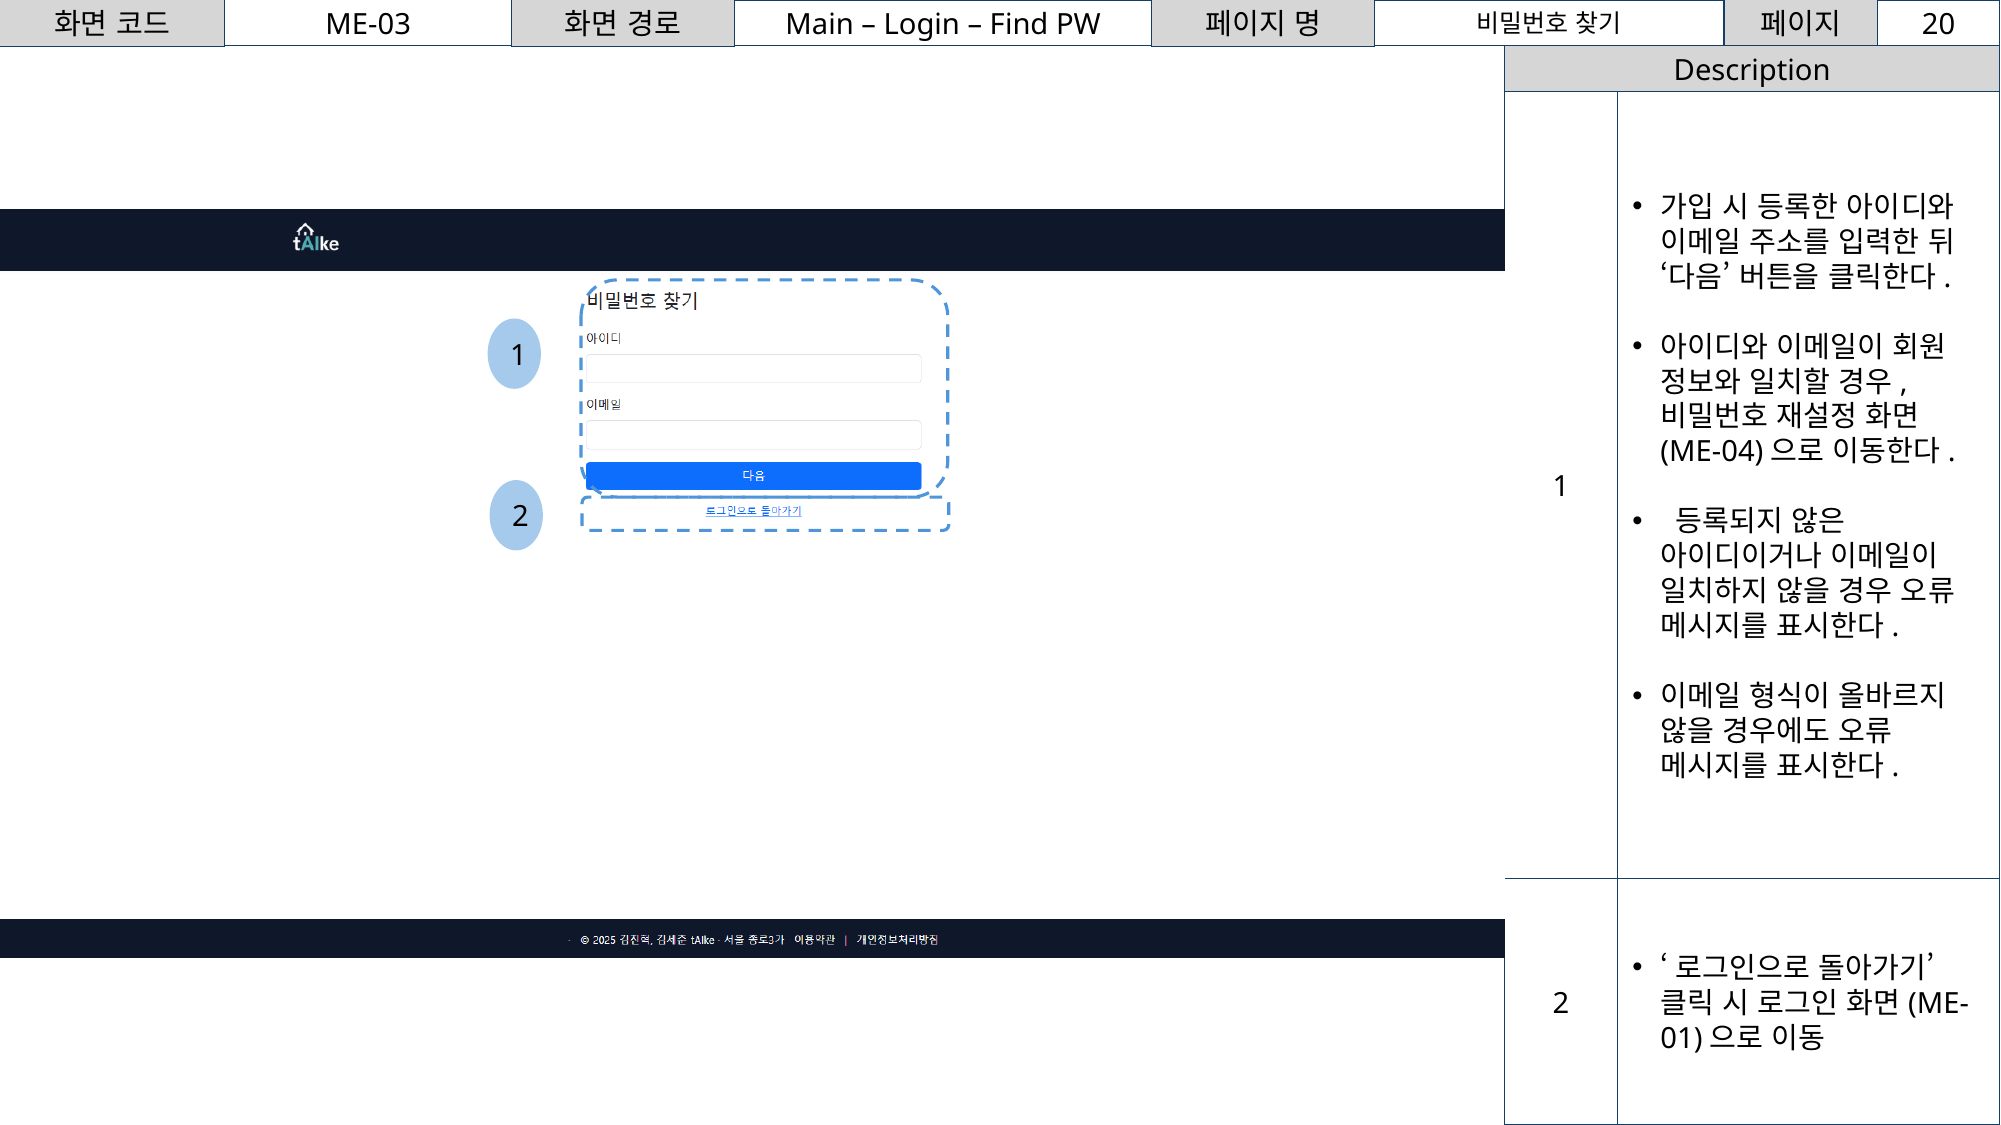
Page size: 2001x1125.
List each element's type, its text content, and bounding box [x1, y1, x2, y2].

text_box ME-03 [224, 0, 511, 46]
text_box 페이지 명 [1151, 0, 1375, 47]
text_box Description [1504, 45, 2000, 91]
text_box 20 [1877, 0, 2000, 45]
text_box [0, 208, 1505, 958]
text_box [1504, 877, 2000, 1125]
text_box 화면 코드 [0, 0, 225, 47]
text_box 화면 경로 [511, 0, 735, 47]
text_box Main – Login – Find PW [734, 0, 1152, 46]
text_box 페이지 [1724, 0, 1877, 45]
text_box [1504, 91, 2000, 877]
text_box 비밀번호 찾기 [1374, 0, 1724, 46]
